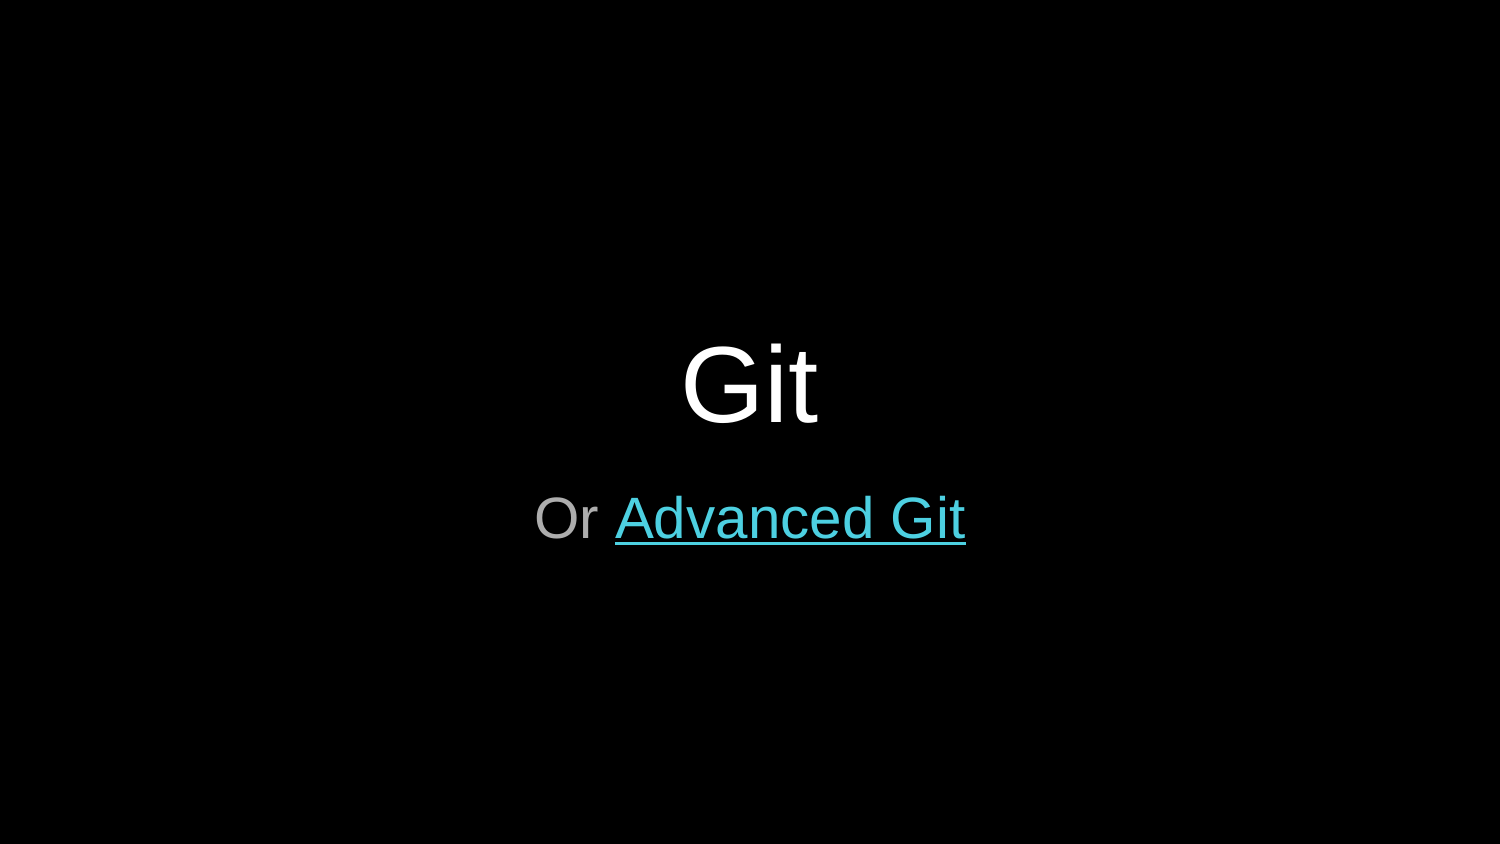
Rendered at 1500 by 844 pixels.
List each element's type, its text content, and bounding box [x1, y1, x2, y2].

title Git [51, 122, 1449, 459]
subtitle Or Advanced Git [51, 464, 1449, 595]
